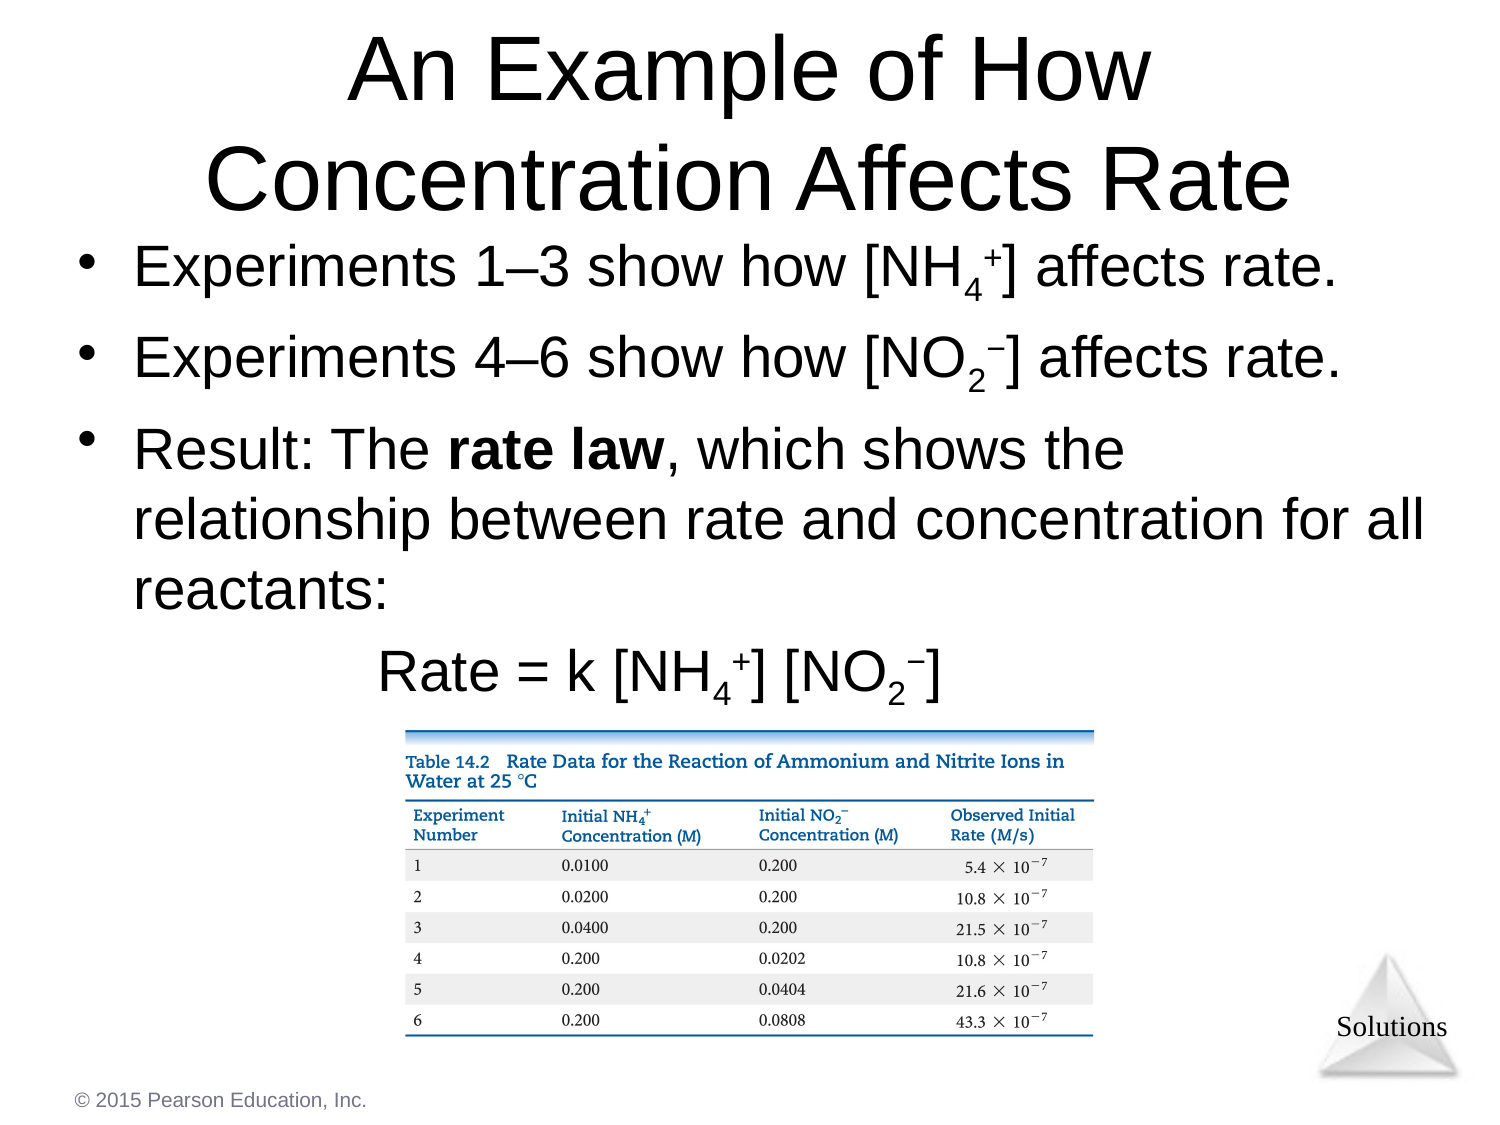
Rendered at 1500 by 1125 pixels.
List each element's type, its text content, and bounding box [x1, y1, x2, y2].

picture [1275, 899, 1500, 1125]
title An Example of How Concentration Affects Rate [112, 12, 1388, 220]
list Experiments 1–3 show how [NH4+] affects rate. Experiments 4–6 show how [NO2−] affects rate. Result: The rate law, which shows the relationship between rate and concentration for all reactants: Rate = k [NH4+] [NO2−] [62, 220, 1450, 734]
picture [399, 724, 1101, 1040]
